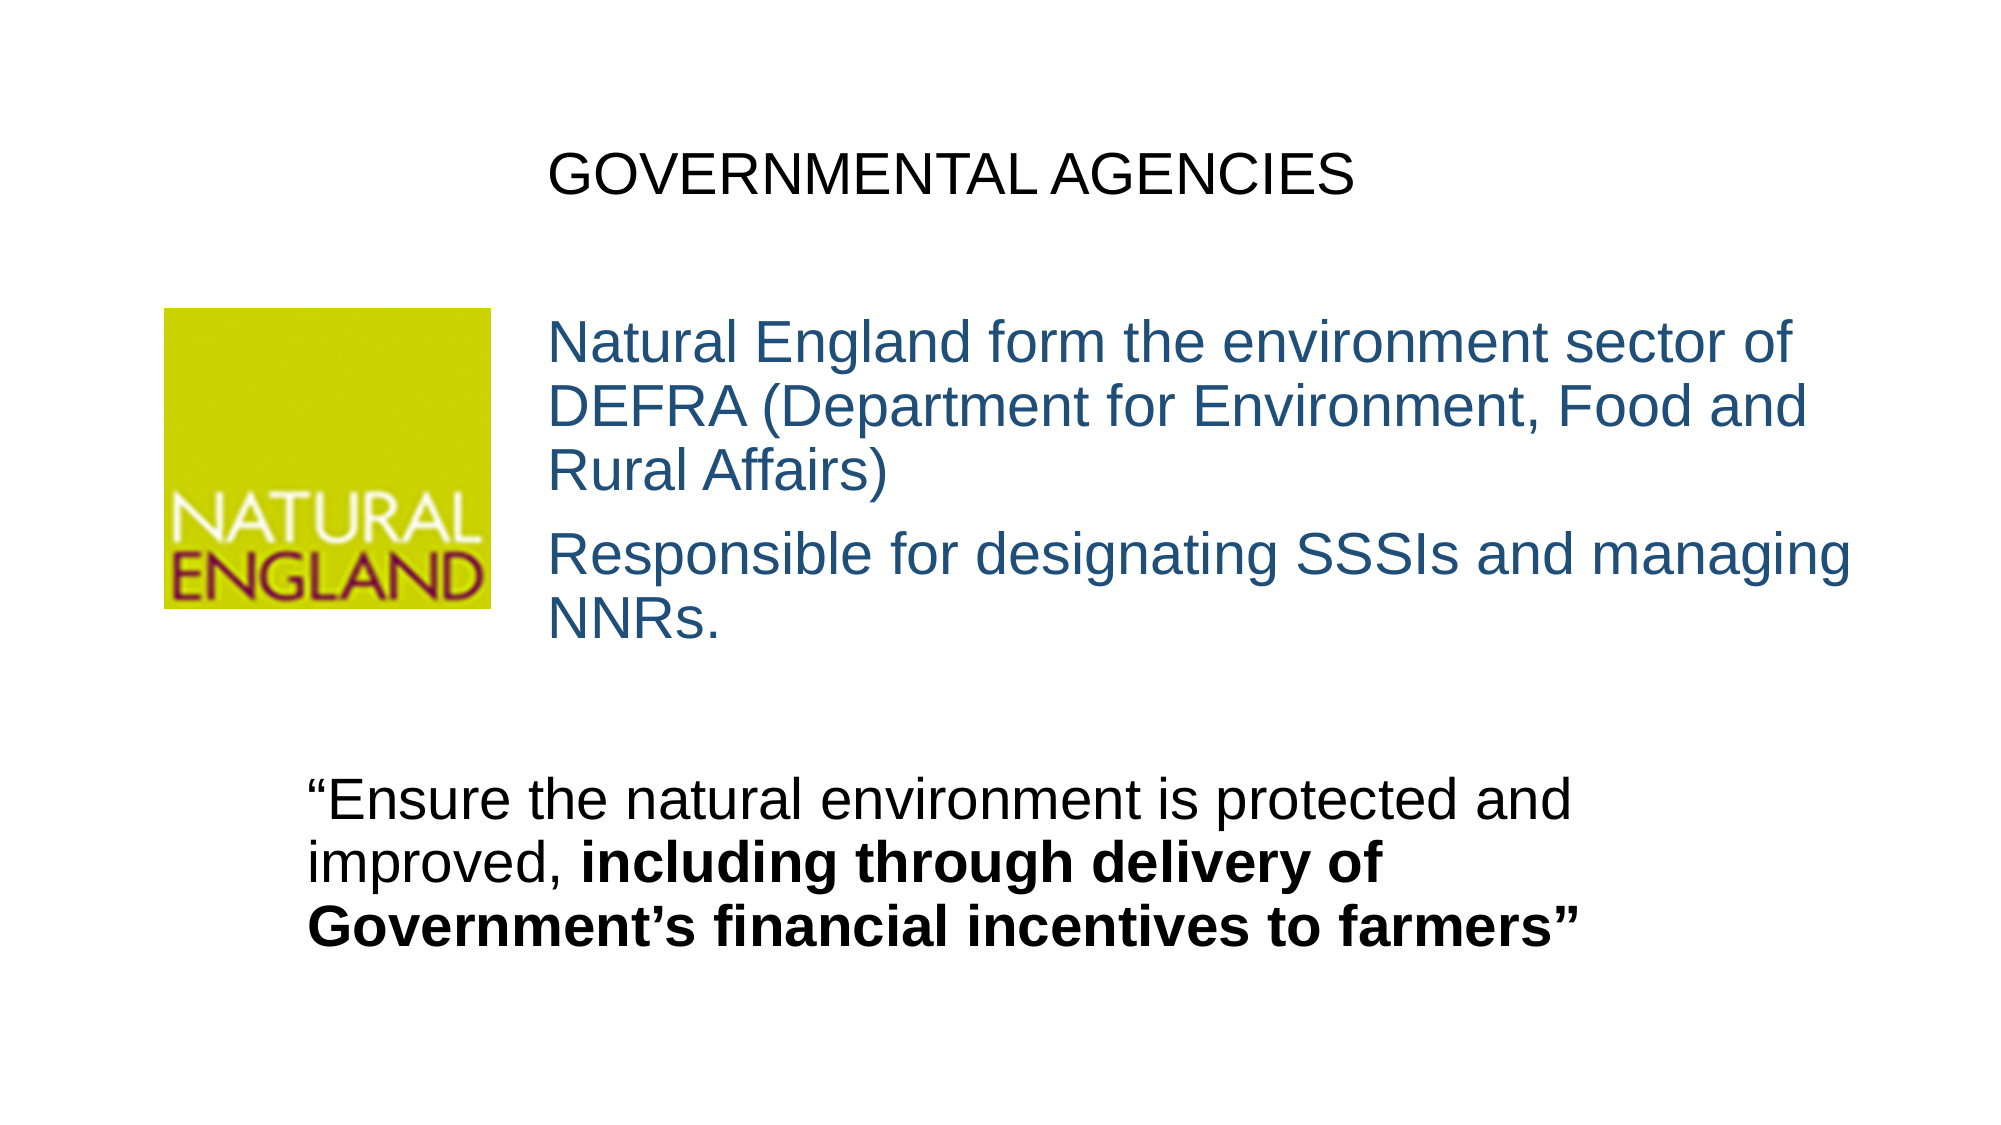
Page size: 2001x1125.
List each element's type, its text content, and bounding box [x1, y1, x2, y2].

list GOVERNMENTAL AGENCIES Natural England form the environment sector of DEFRA (Department for Environment, Food and Rural Affairs) Responsible for designating SSSIs and managing NNRs. [532, 136, 1930, 664]
picture [164, 308, 491, 609]
text_box “Ensure the natural environment is protected and improved, including through delivery of Government’s financial incentives to farmers” [293, 762, 1723, 966]
